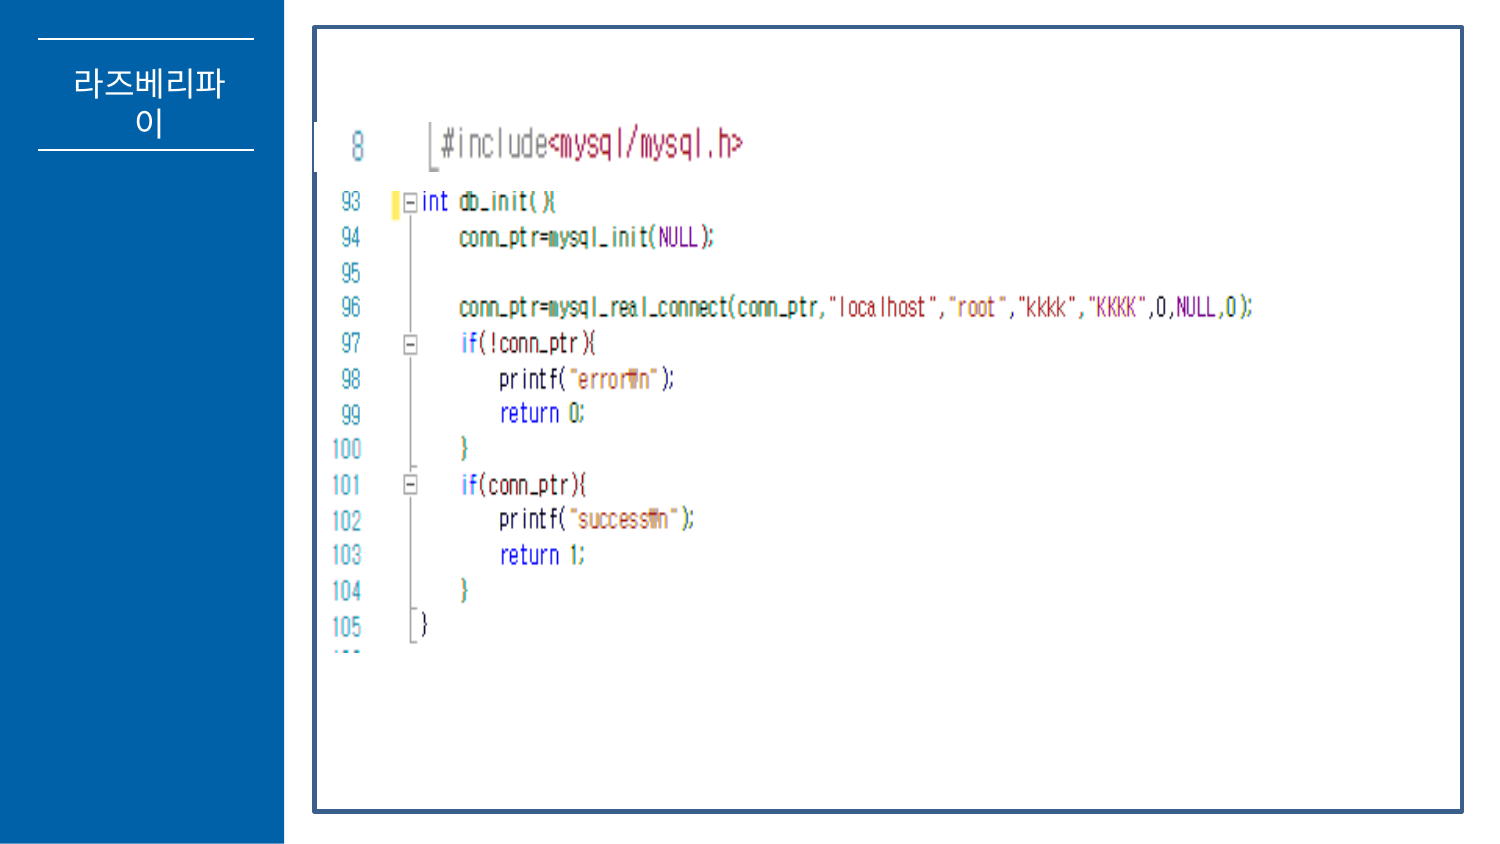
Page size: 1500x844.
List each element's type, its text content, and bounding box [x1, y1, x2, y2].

text_box 라즈베리파이 [58, 55, 242, 149]
picture [324, 191, 1379, 653]
text_box [312, 25, 1464, 814]
text_box [0, 0, 286, 844]
picture [314, 122, 776, 172]
